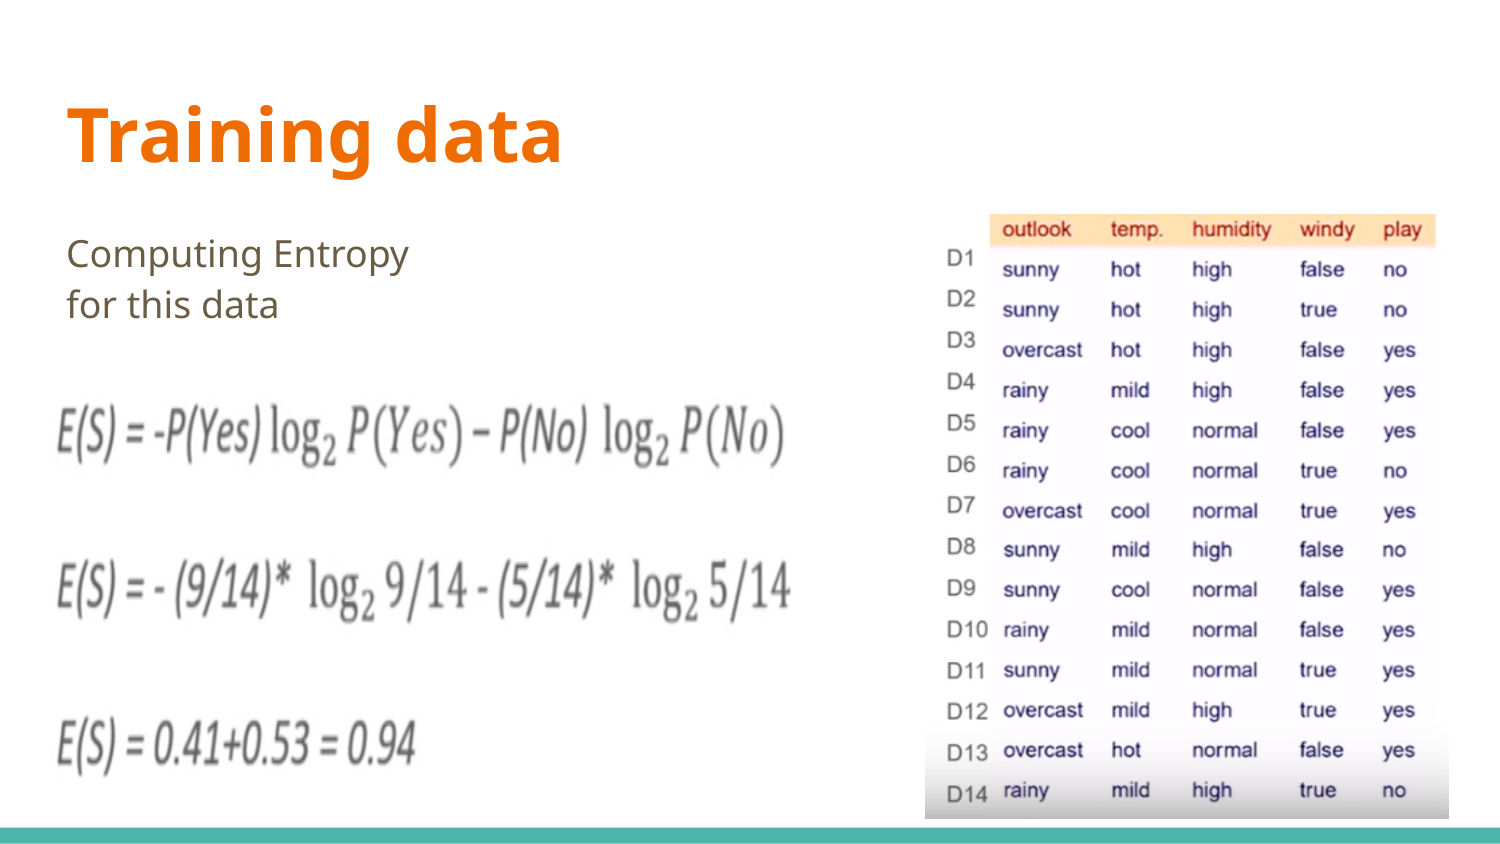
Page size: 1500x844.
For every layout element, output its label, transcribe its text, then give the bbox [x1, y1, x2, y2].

text_box Computing Entropy for this data [51, 207, 437, 388]
picture [44, 390, 819, 796]
text_box Training data [51, 72, 1449, 189]
picture [925, 213, 1450, 819]
